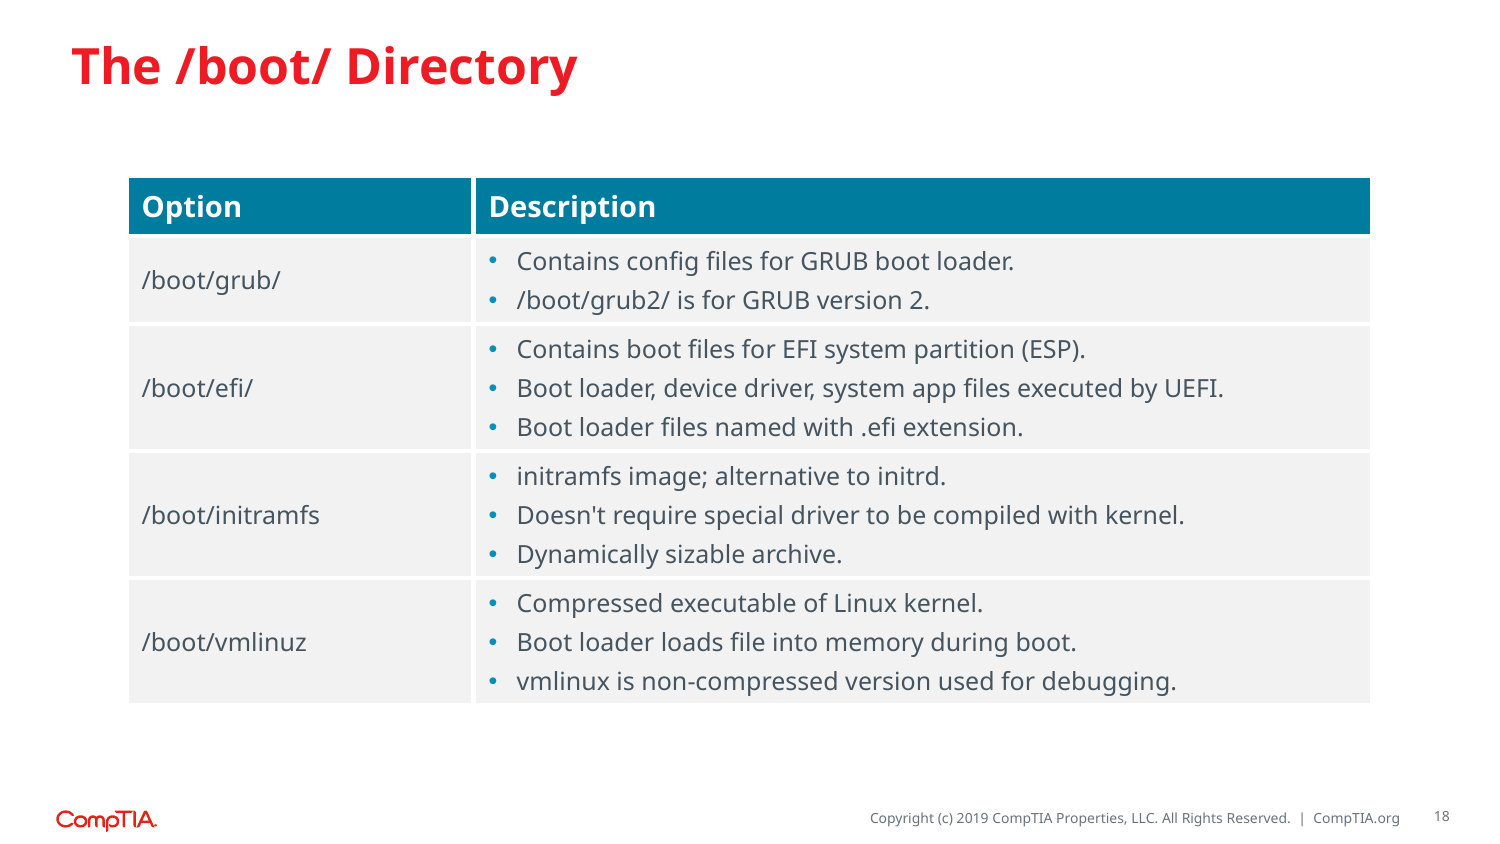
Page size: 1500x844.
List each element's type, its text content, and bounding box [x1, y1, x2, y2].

table_cell Compressed executable of Linux kernel. Boot loader loads file into memory during boot. vmlinux is non-compressed version used for debugging. [476, 580, 1370, 703]
table_cell /boot/efi/ [129, 326, 471, 449]
table_header Description [476, 178, 1370, 234]
table_cell Contains config files for GRUB boot loader. /boot/grub2/ is for GRUB version 2. [476, 238, 1370, 322]
slide_number 18 [1407, 800, 1450, 835]
title The /boot/ Directory [56, 12, 1444, 117]
table_cell /boot/grub/ [129, 238, 471, 322]
table_cell /boot/vmlinuz [129, 580, 471, 703]
table_cell initramfs image; alternative to initrd. Doesn't require special driver to be compiled with kernel. Dynamically sizable archive. [476, 453, 1370, 576]
table_header Option [129, 178, 471, 234]
table_cell /boot/initramfs [129, 453, 471, 576]
table_cell Contains boot files for EFI system partition (ESP). Boot loader, device driver, system app files executed by UEFI. Boot loader files named with .efi extension. [476, 326, 1370, 449]
